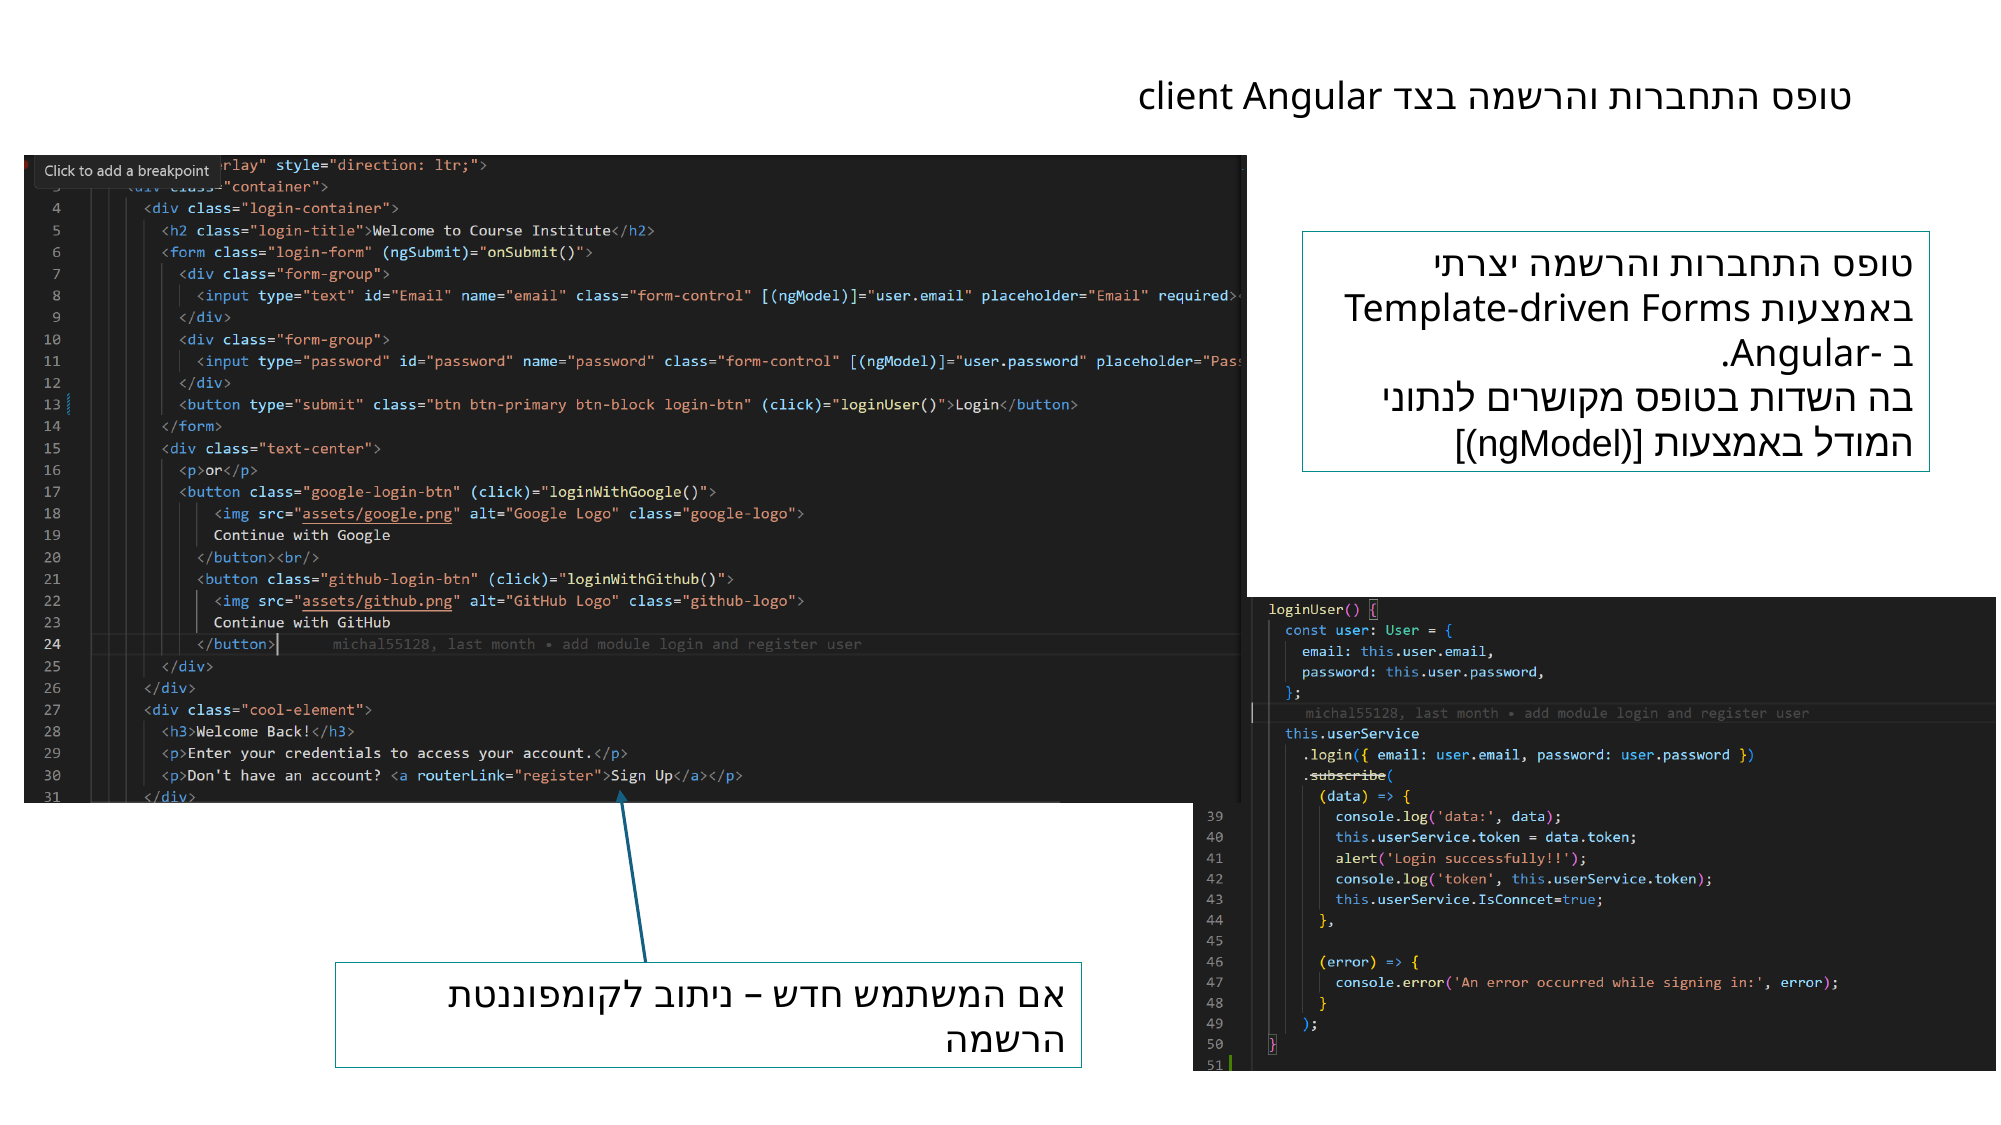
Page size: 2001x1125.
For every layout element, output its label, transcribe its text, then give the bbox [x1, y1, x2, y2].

text_box אם המשתמש חדש – ניתוב לקומפוננטת הרשמה [335, 962, 1082, 1068]
picture [23, 154, 1997, 1072]
text_box טופס התחברות והרשמה בצד client Angular [852, 64, 1868, 125]
text_box טופס התחברות והרשמה יצרתי באמצעות Template-driven Forms ב -Angular. בה השדות בטופס מקושרים לנתוני המודל באמצעות [(ngModel)] [1302, 231, 1930, 472]
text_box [619, 789, 647, 964]
